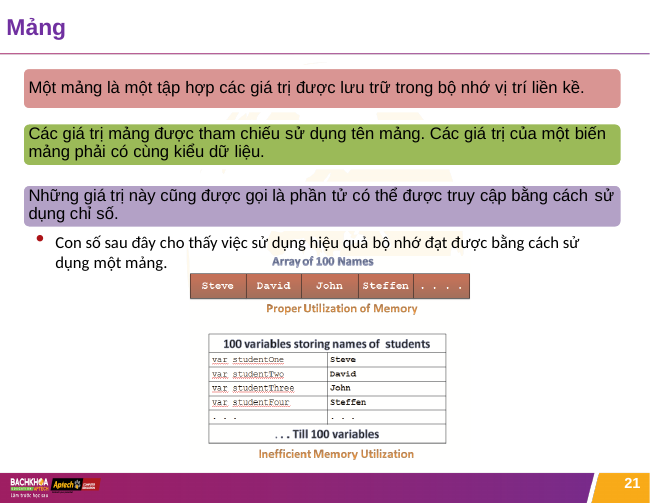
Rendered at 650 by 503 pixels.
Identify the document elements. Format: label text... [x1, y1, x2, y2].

text_box [21, 66, 623, 110]
text_box Một mảng là một tập hợp các giá trị được lưu trữ trong bộ nhớ vị trí liền kề. Các giá trị mảng được tham chiếu sử dụng tên mảng. Các giá trị của một biến mảng phải có cùng kiểu dữ liệu. Những giá trị này cũng được gọi là phần tử có thể được truy cập bằng cách sử dụng chỉ số. Con số sau đây cho thấy việc sử dụng hiệu quả bộ nhớ đạt được bằng cách sử dụng một mảng. [27, 76, 623, 272]
title Mảng [5, 0, 92, 68]
text_box [21, 122, 27, 167]
slide_number 21 [617, 340, 646, 503]
picture [0, 0, 650, 503]
text_box [21, 184, 27, 229]
text_box [189, 256, 471, 460]
